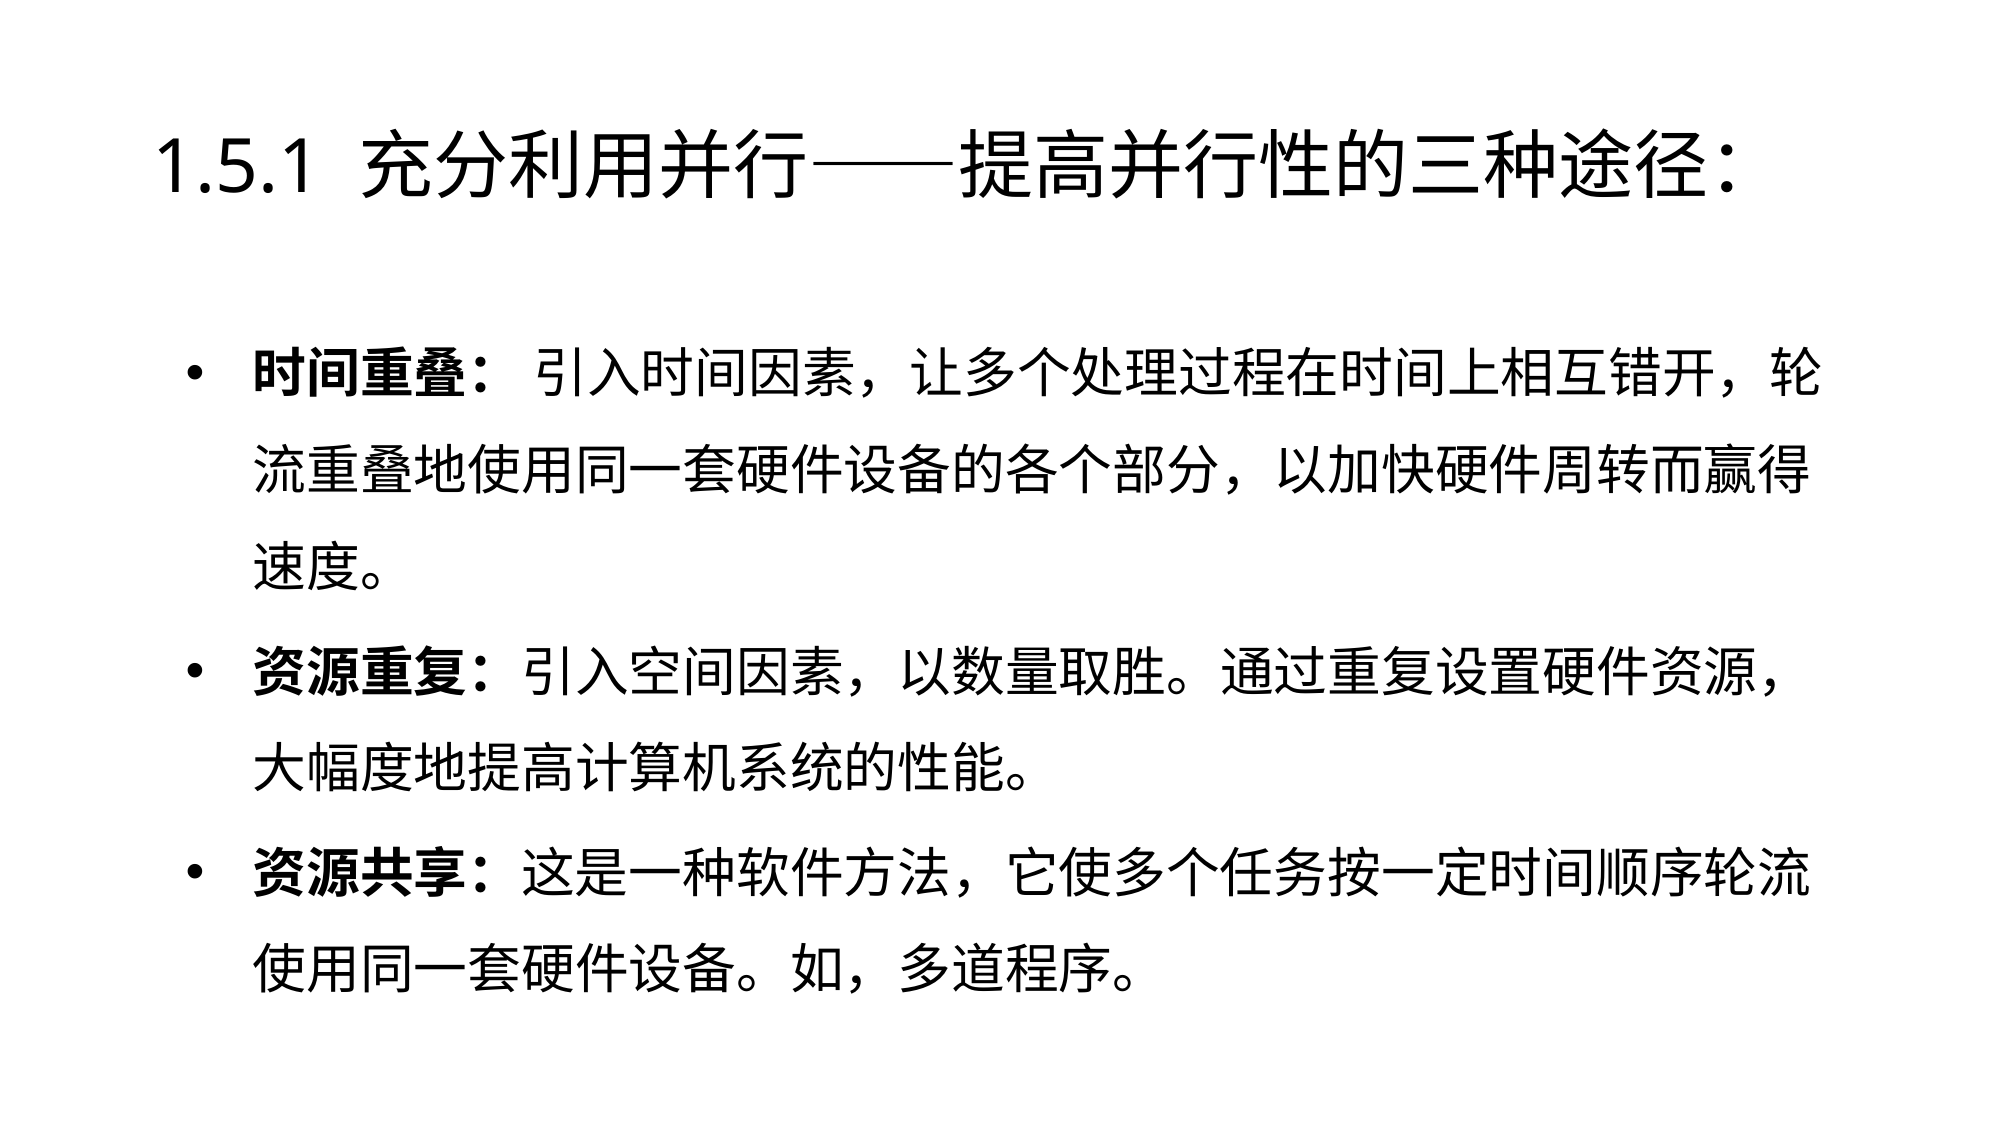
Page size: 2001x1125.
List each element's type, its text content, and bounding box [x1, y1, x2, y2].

list 时间重叠： 引入时间因素，让多个处理过程在时间上相互错开，轮流重叠地使用同一套硬件设备的各个部分，以加快硬件周转而赢得速度。 资源重复：引入空间因素，以数量取胜。通过重复设置硬件资源，大幅度地提高计算机系统的性能。 资源共享：这是一种软件方法，它使多个任务按一定时间顺序轮流使用同一套硬件设备。如，多道程序。 [137, 299, 1863, 1014]
title 1.5.1 充分利用并行——提高并行性的三种途径： [137, 59, 1863, 278]
